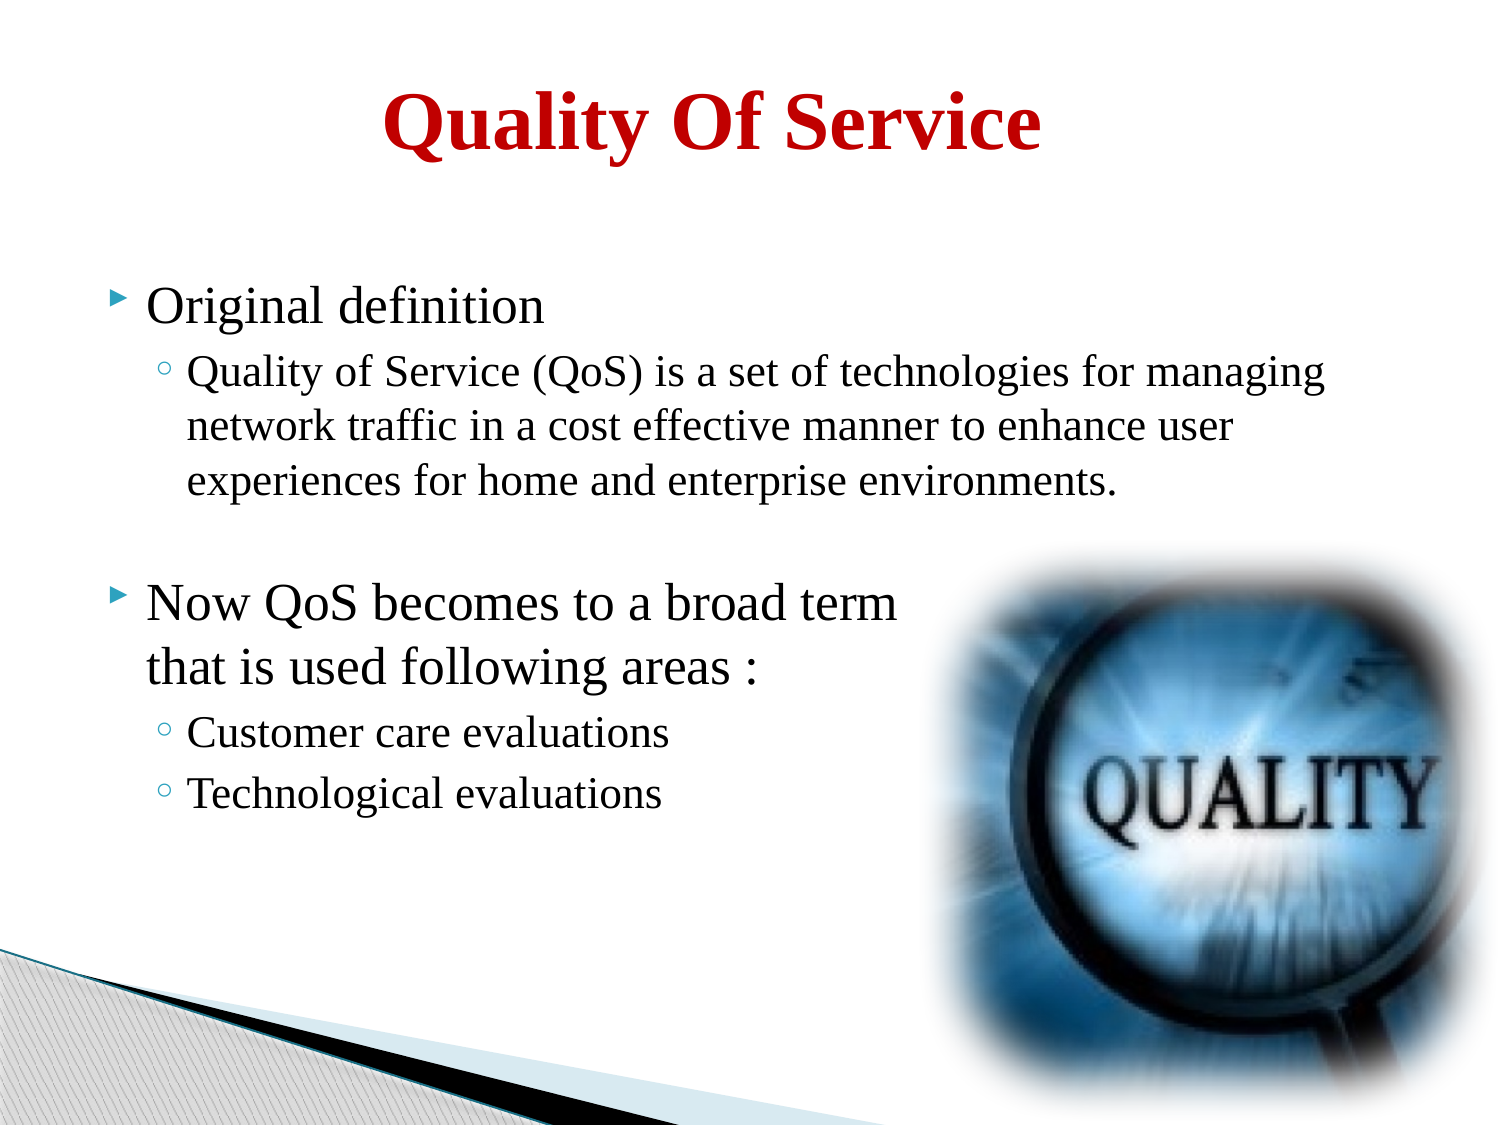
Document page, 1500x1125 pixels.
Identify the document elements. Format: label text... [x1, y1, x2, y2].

title Quality Of Service [0, 45, 1425, 188]
list Original definition Quality of Service (QoS) is a set of technologies for managing network traffic in a cost effective manner to enhance user experiences for home and enterprise environments. Now QoS becomes to a broad term that is used following areas : Customer care evaluations Technological evaluations [75, 262, 1425, 825]
picture [915, 536, 1500, 1125]
